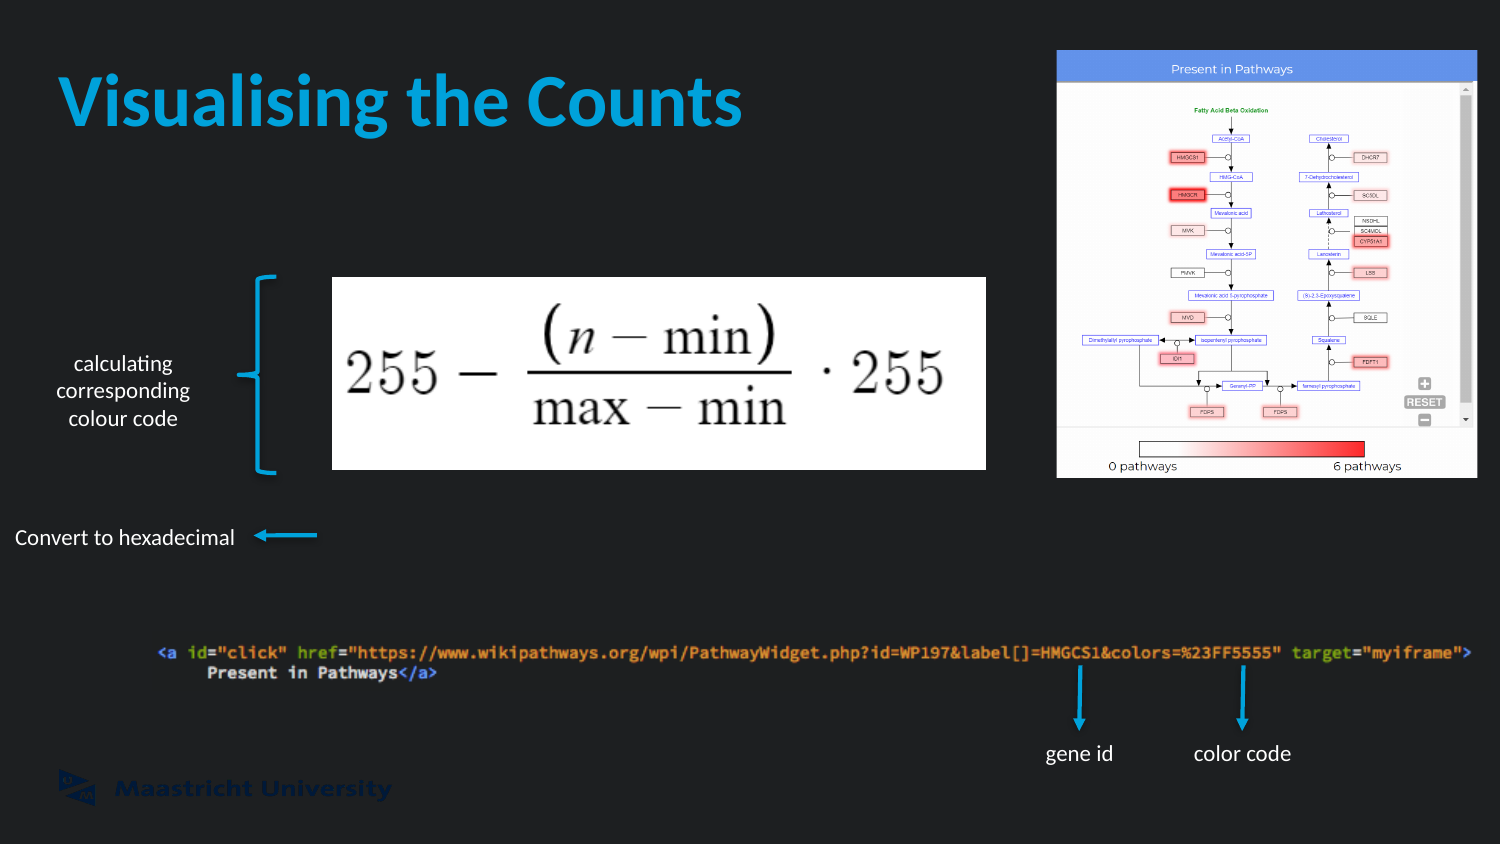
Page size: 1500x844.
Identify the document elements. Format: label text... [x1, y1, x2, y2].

title Visualising the Counts [59, 50, 1055, 144]
picture [332, 276, 986, 470]
text_box calculating corresponding colour code [23, 340, 224, 406]
text_box gene id [948, 731, 1111, 773]
picture [1056, 50, 1478, 478]
picture [59, 759, 405, 822]
picture [151, 631, 1491, 691]
text_box color code [1111, 731, 1375, 773]
text_box [238, 276, 277, 474]
text_box Convert to hexadecimal [0, 514, 264, 557]
